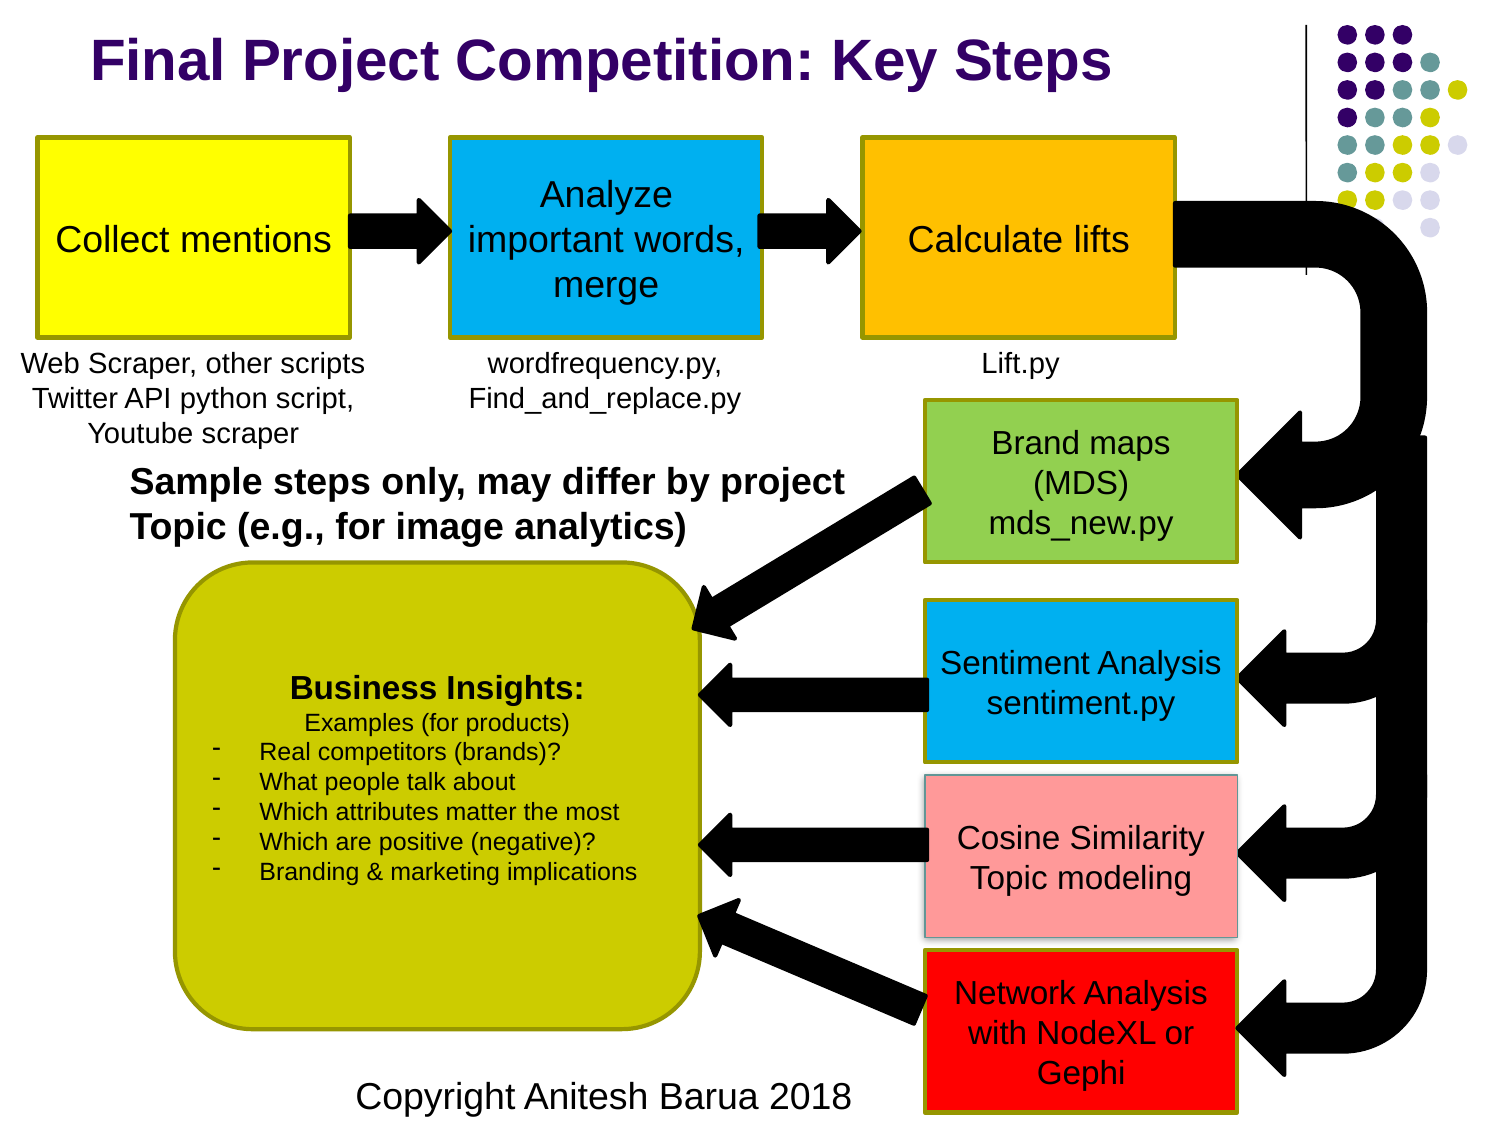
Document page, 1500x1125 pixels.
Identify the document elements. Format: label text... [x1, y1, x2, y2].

text_box [1376, 597, 1428, 774]
text_box Brand maps (MDS) mds_new.py [923, 398, 1239, 564]
text_box [697, 662, 930, 727]
text_box [697, 812, 930, 877]
text_box Sentiment Analysis sentiment.py [923, 598, 1239, 764]
text_box [347, 198, 453, 265]
text_box [872, 475, 932, 541]
text_box [1239, 619, 1376, 727]
text_box [1172, 200, 1428, 540]
text_box Calculate lifts [860, 135, 1177, 340]
text_box Lift.py [966, 337, 1075, 398]
text_box [691, 555, 849, 641]
text_box Collect mentions [35, 135, 352, 337]
text_box [1376, 435, 1428, 599]
text_box Sample steps only, may differ by project Topic (e.g., for image analytics) [114, 449, 872, 555]
text_box [757, 198, 862, 265]
text_box Analyze important words, merge [448, 135, 764, 340]
text_box Web Scraper, other scripts Twitter API python script, Youtube scraper [5, 337, 381, 458]
text_box wordfrequency.py, Find_and_replace.py [453, 337, 757, 449]
text_box Business Insights: Examples (for products) Real competitors (brands)? What people talk about Which attributes matter the most Which are positive (negative)? Branding & marketing implications [172, 560, 703, 1032]
text_box [1235, 772, 1428, 1077]
text_box [1241, 794, 1376, 902]
text_box Network Analysis with NodeXL or Gephi [923, 948, 1239, 1115]
title Final Project Competition: Key Steps [74, 0, 1313, 101]
text_box Cosine Similarity Topic modeling [924, 774, 1238, 938]
text_box Copyright Anitesh Barua 2018 [340, 1064, 868, 1125]
text_box [697, 898, 928, 1026]
